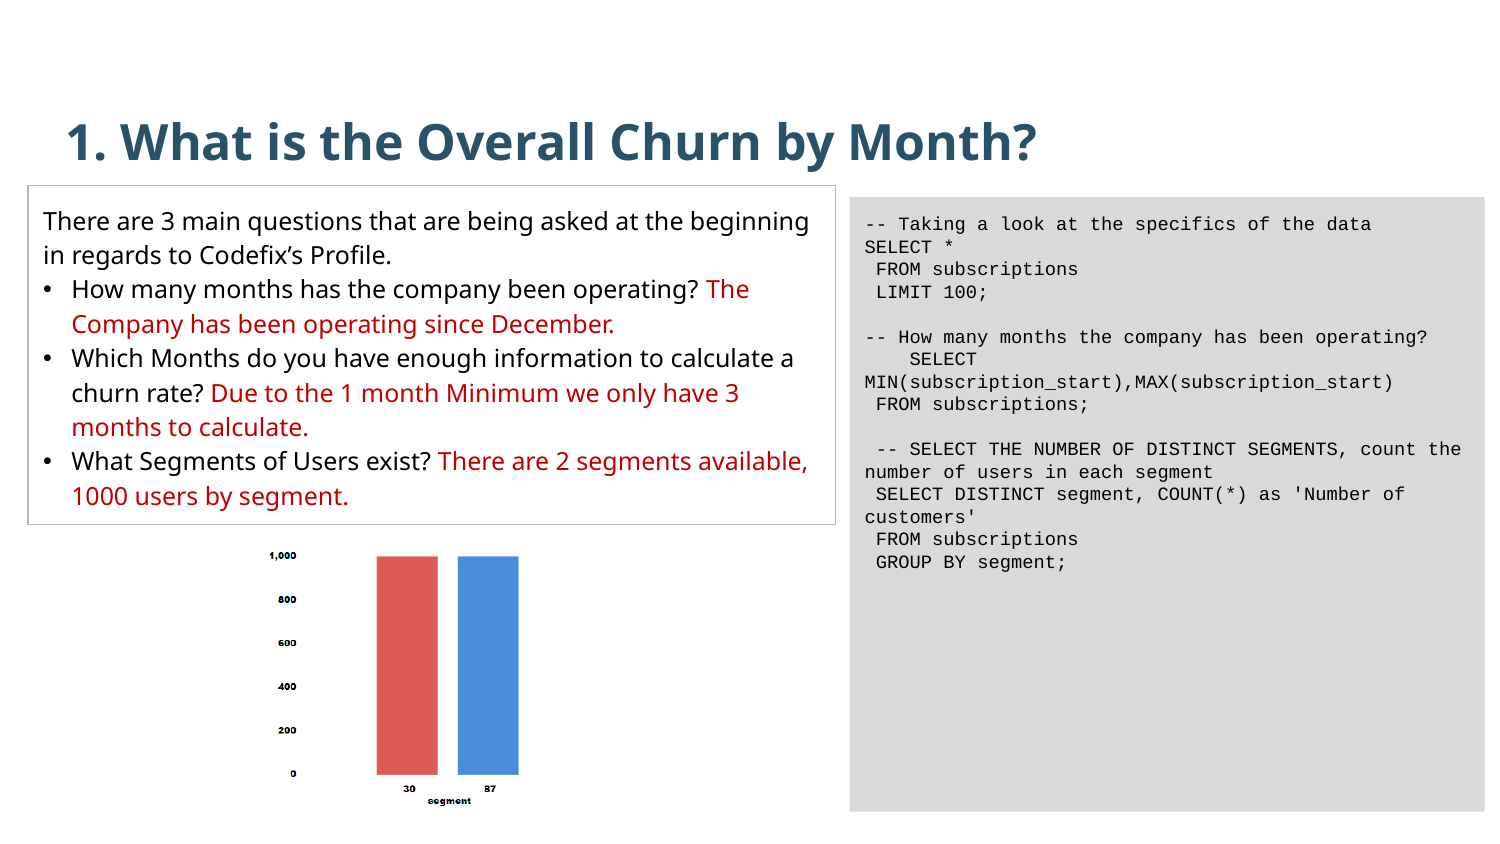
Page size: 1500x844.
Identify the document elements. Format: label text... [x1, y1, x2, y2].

picture [255, 536, 553, 812]
text_box There are 3 main questions that are being asked at the beginning in regards to Codefix’s Profile. How many months has the company been operating? The Company has been operating since December. Which Months do you have enough information to calculate a churn rate? Due to the 1 month Minimum we only have 3 months to calculate. What Segments of Users exist? There are 2 segments available, 1000 users by segment. [28, 185, 836, 525]
text_box 1. What is the Overall Churn by Month? [50, 48, 1448, 186]
text_box -- Taking a look at the specifics of the data SELECT * FROM subscriptions LIMIT 100; -- How many months the company has been operating? SELECT MIN(subscription_start),MAX(subscription_start) FROM subscriptions; -- SELECT THE NUMBER OF DISTINCT SEGMENTS, count the number of users in each segment SELECT DISTINCT segment, COUNT(*) as 'Number of customers' FROM subscriptions GROUP BY segment; [849, 197, 1485, 812]
